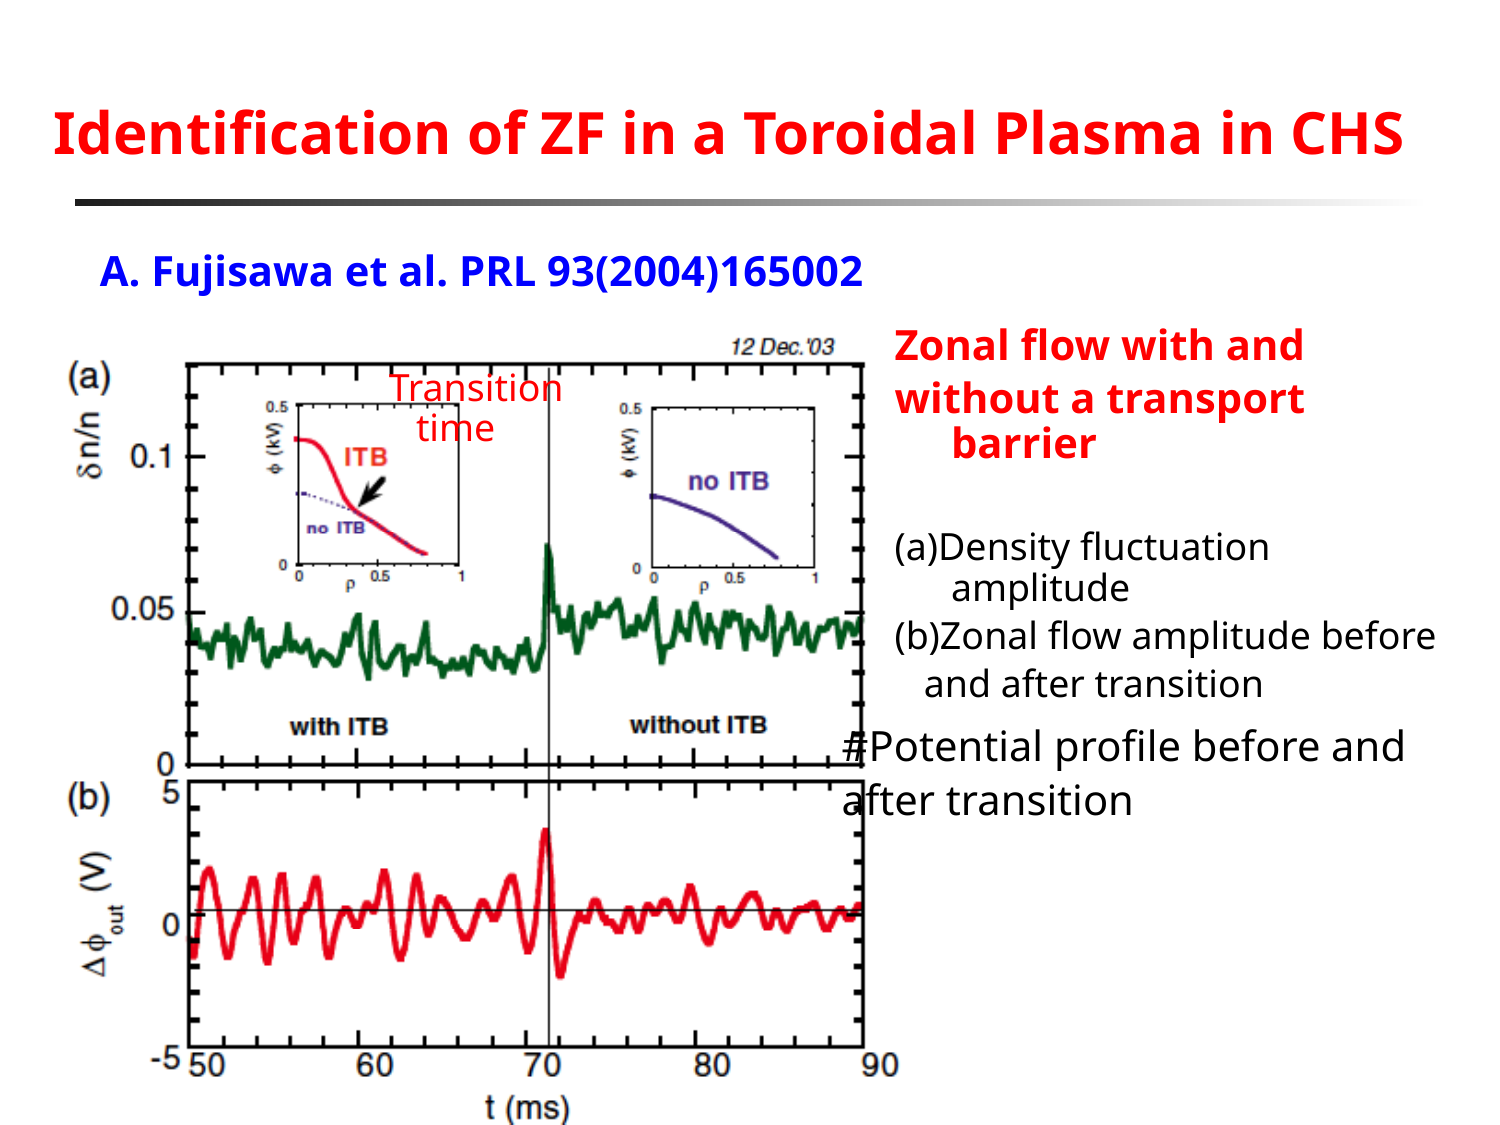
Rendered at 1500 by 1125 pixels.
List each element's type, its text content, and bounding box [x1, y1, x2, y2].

picture [29, 332, 916, 1125]
text_box A. Fujisawa et al. PRL 93(2004)165002 [85, 243, 936, 304]
text_box #Potential profile before and after transition [920, 718, 1500, 832]
title Identification of ZF in a Toroidal Plasma in CHS [0, 62, 1471, 174]
text_box Zonal flow with and without a transport barrier (a)Density fluctuation amplitude (b)Zonal flow amplitude before and after transition [879, 316, 1471, 713]
